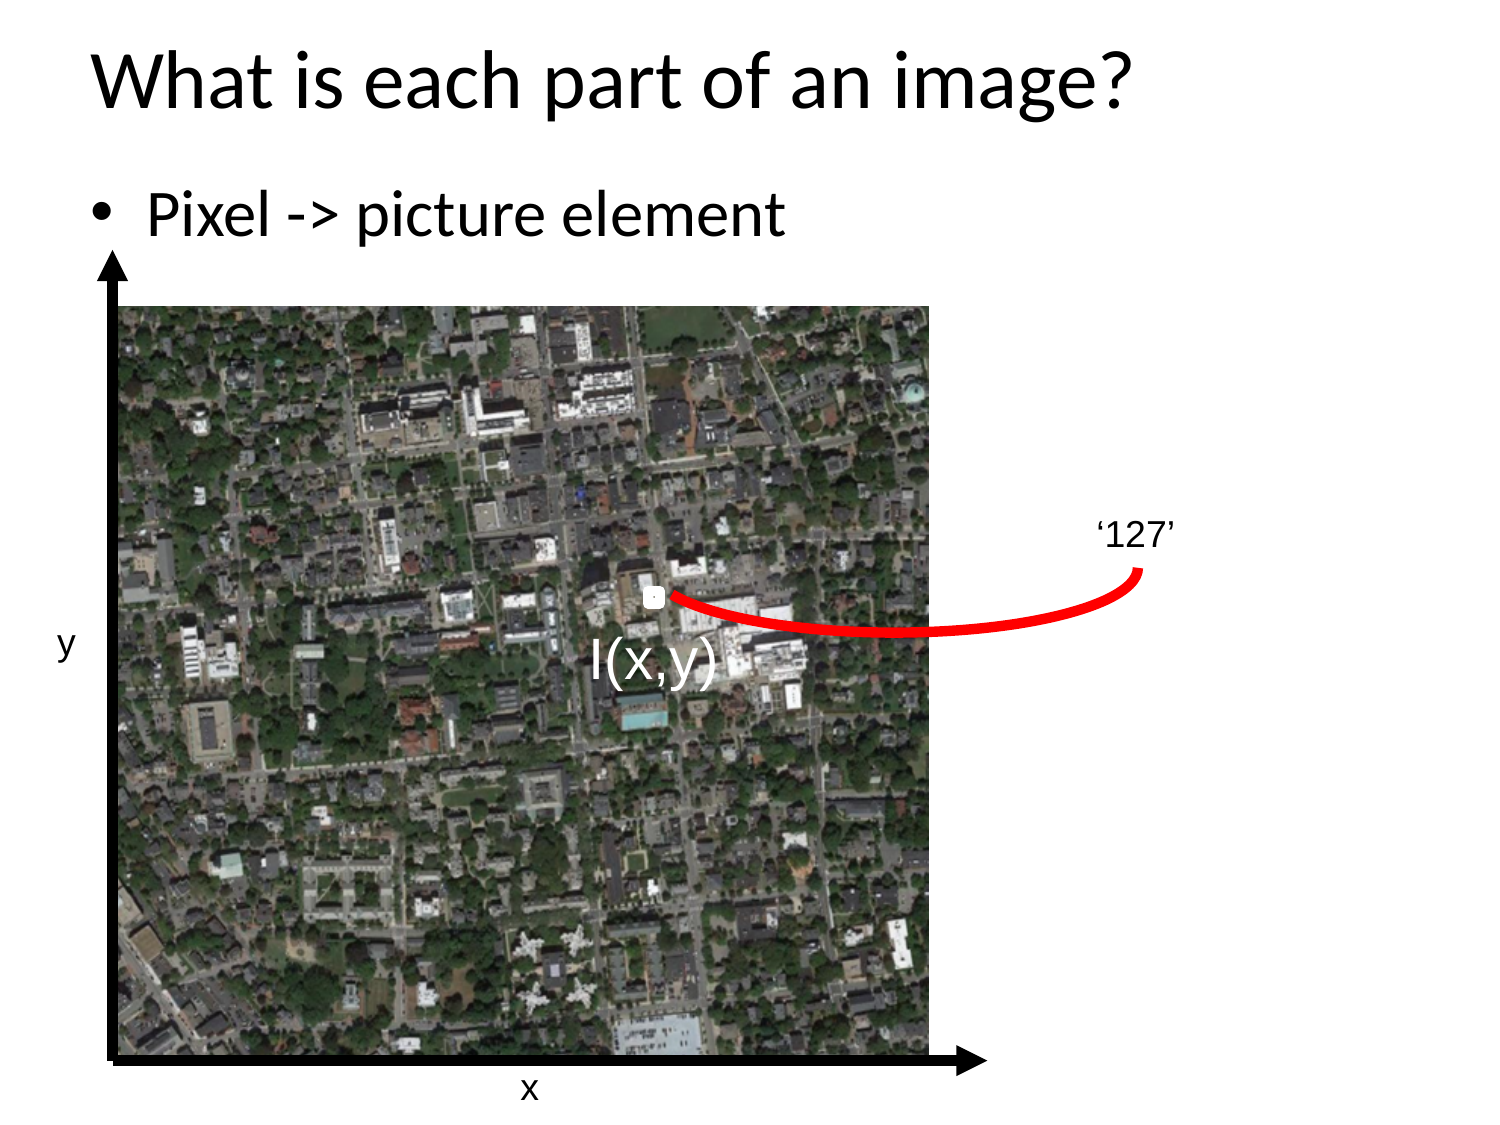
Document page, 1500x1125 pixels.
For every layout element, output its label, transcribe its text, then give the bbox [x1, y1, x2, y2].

text_box ‘127’ [1081, 503, 1195, 563]
text_box y [42, 610, 105, 671]
picture [117, 306, 930, 1056]
text_box x [505, 1068, 568, 1116]
title What is each part of an image? [74, 0, 1426, 151]
list Pixel -> picture element [74, 162, 1426, 1006]
text_box [934, 567, 1139, 633]
